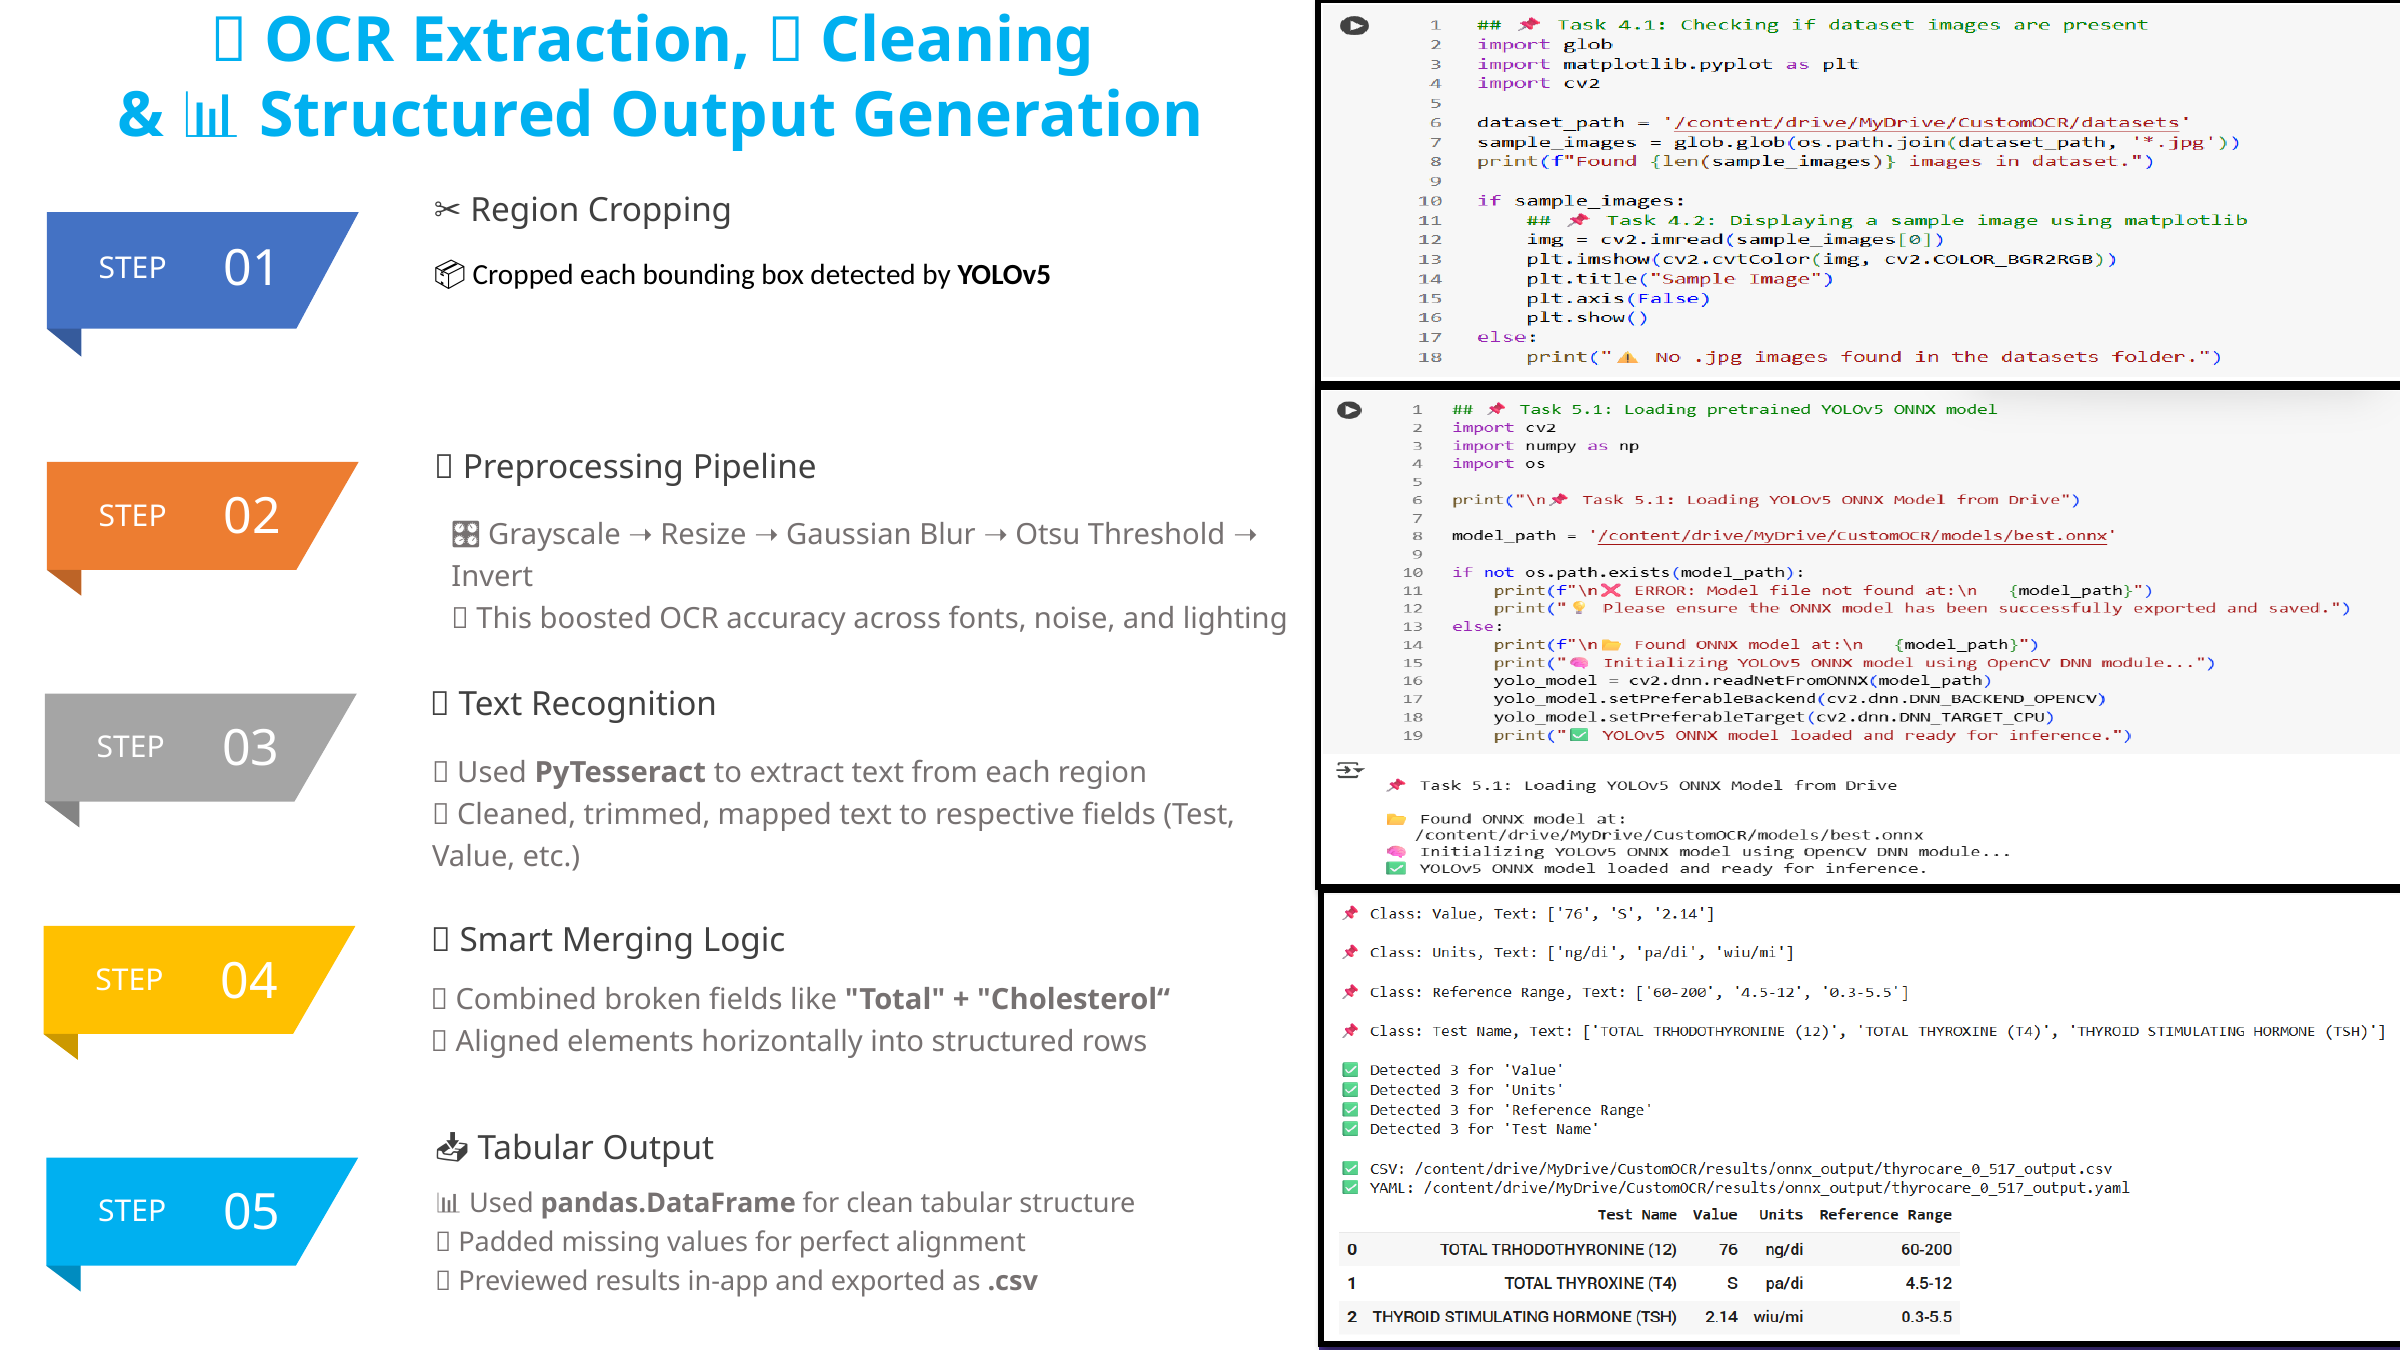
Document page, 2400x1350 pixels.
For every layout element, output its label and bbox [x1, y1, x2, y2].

text_box [43, 0, 2400, 1350]
